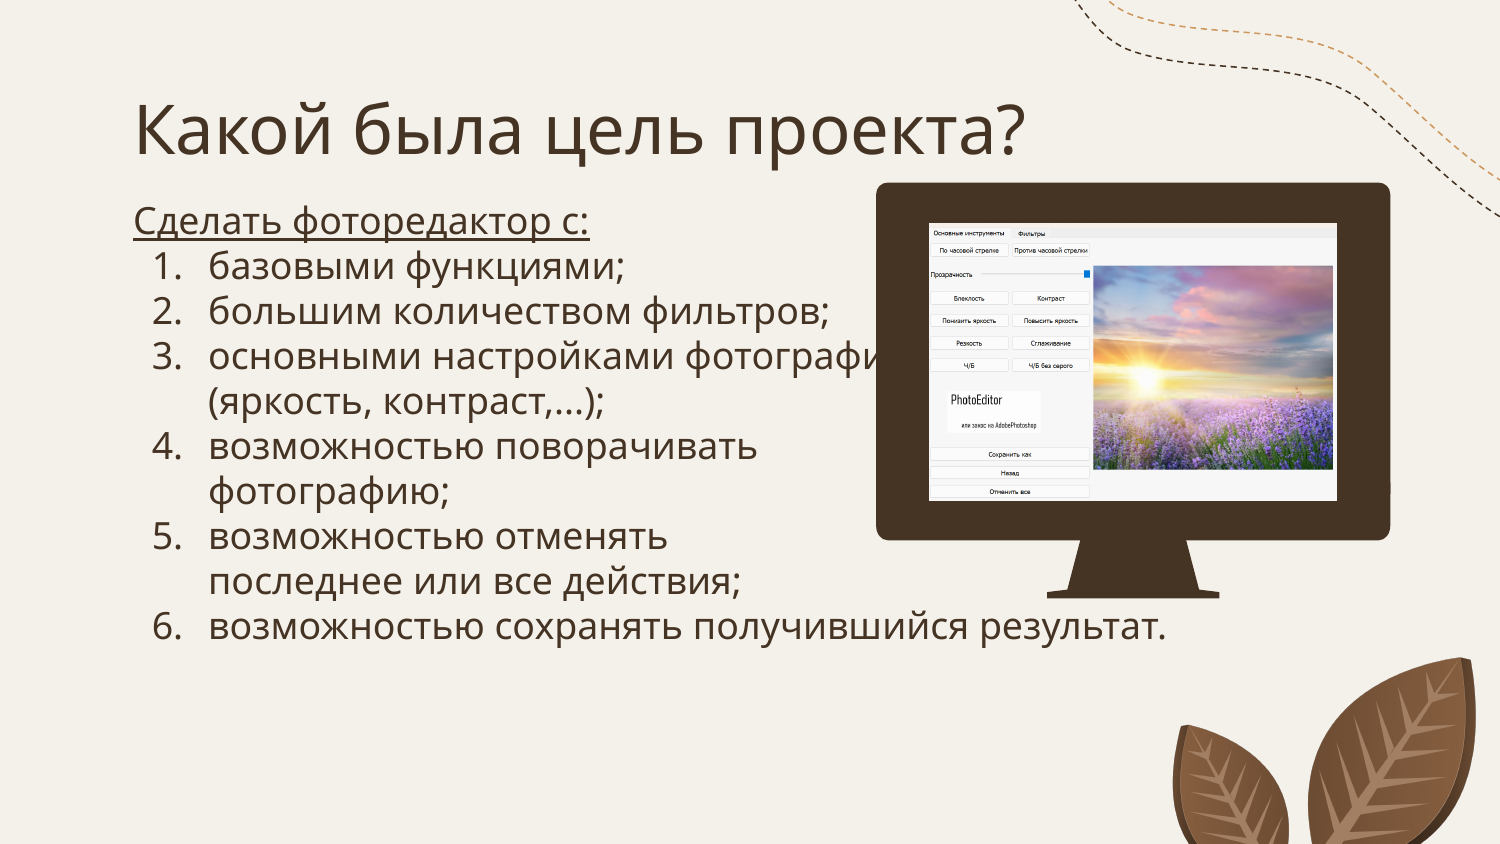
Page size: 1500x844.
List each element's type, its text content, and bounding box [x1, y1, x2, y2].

picture [929, 222, 1338, 501]
list Сделать фоторедактор с: базовыми функциями; большим количеством фильтров; основными настройками фотографии (яркость, контраст,...); возможностью поворачивать фотографию; возможностью отменять последнее или все действия; возможностью сохранять получившийся результат. [118, 182, 1234, 756]
title Какой была цель проекта? [118, 87, 1382, 167]
picture [1110, 608, 1500, 844]
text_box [875, 182, 1391, 599]
